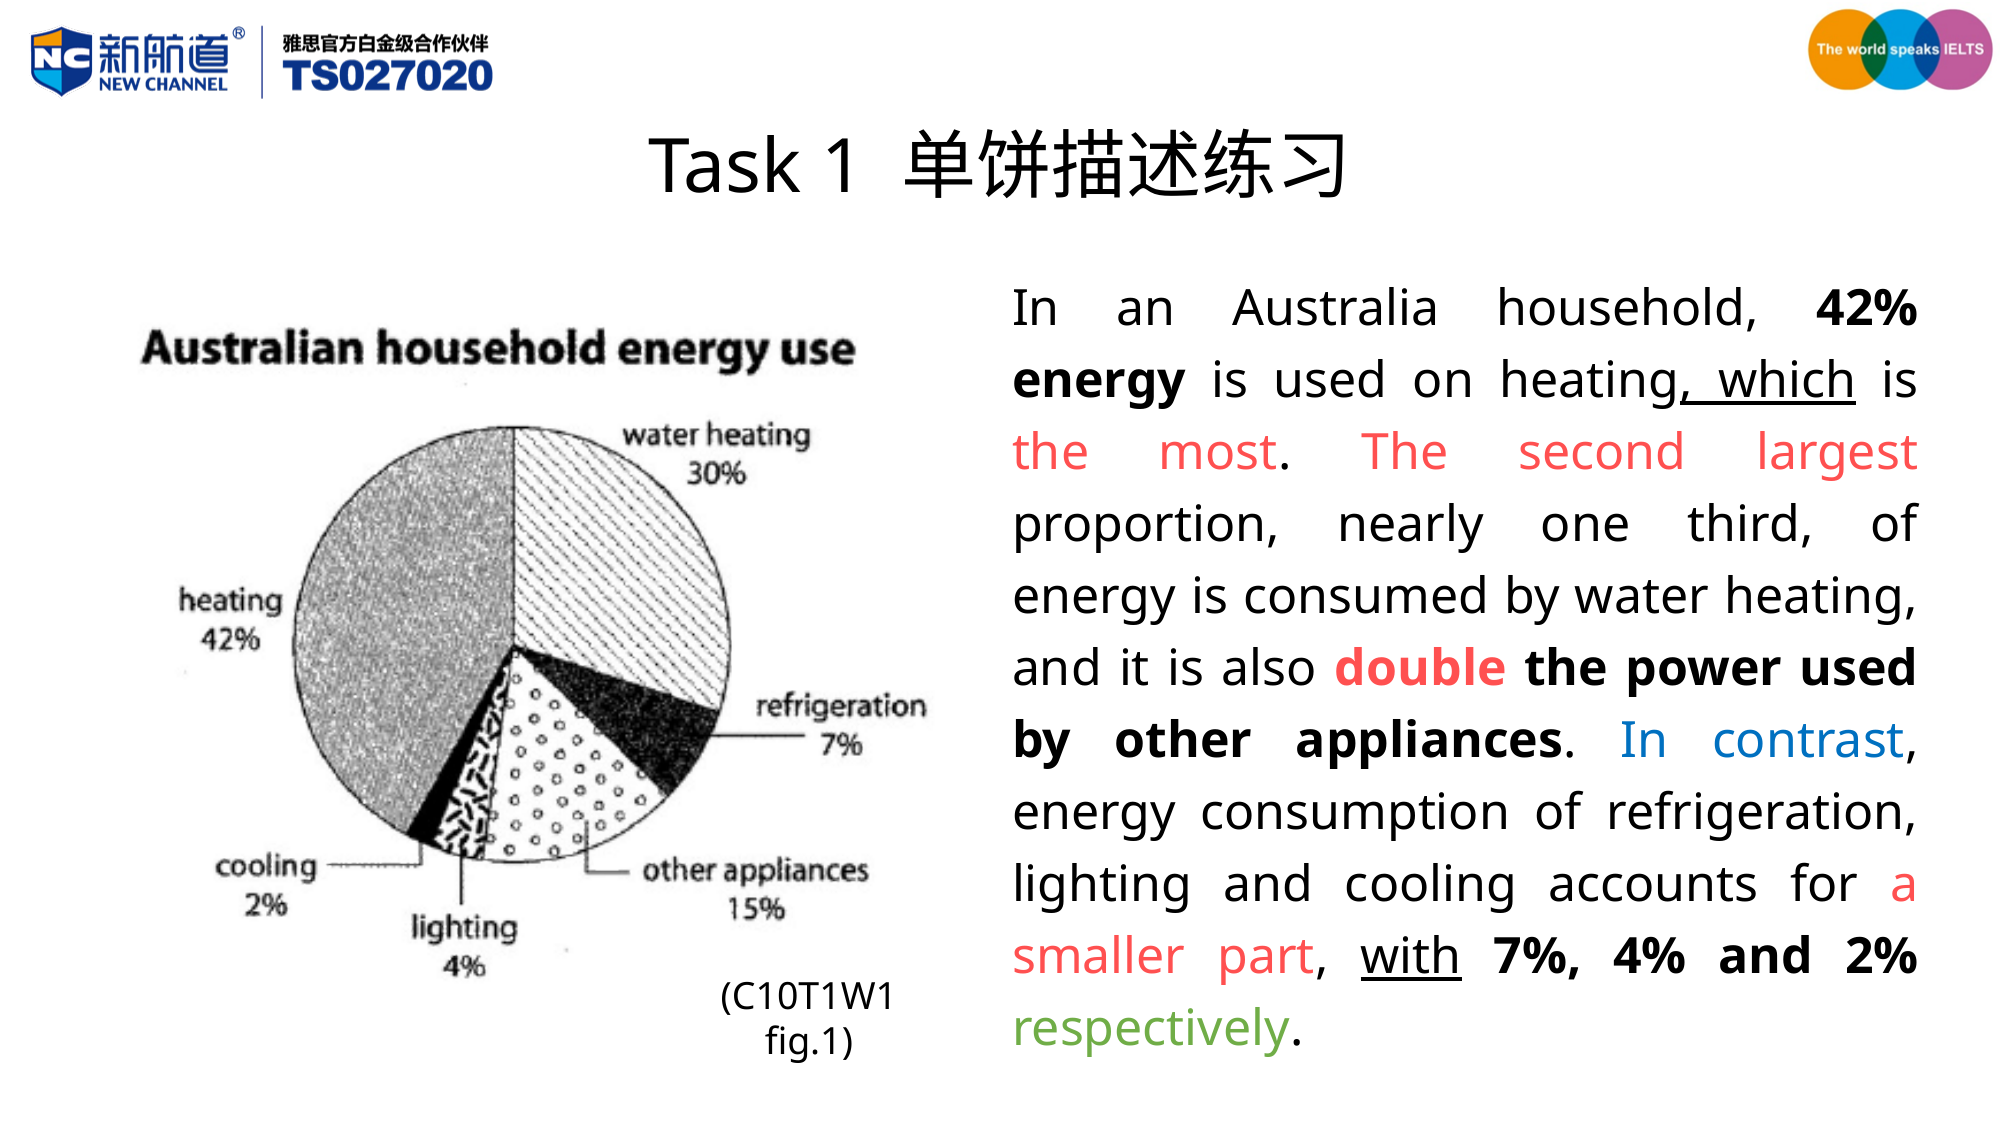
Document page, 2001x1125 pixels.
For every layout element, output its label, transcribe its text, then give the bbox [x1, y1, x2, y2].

text_box In an Australia household, 42% energy is used on heating, which is the most. The second largest proportion, nearly one third, of energy is consumed by water heating, and it is also double the power used by other appliances. In contrast, energy consumption of refrigeration, lighting and cooling accounts for a smaller part, with 7%, 4% and 2% respectively. [997, 256, 1934, 1063]
picture [1805, 2, 2000, 95]
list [104, 319, 961, 1018]
title Task 1 单饼描述练习 [137, 59, 1863, 278]
text_box (C10T1W1 fig.1) [656, 956, 962, 1078]
picture [0, 0, 519, 130]
